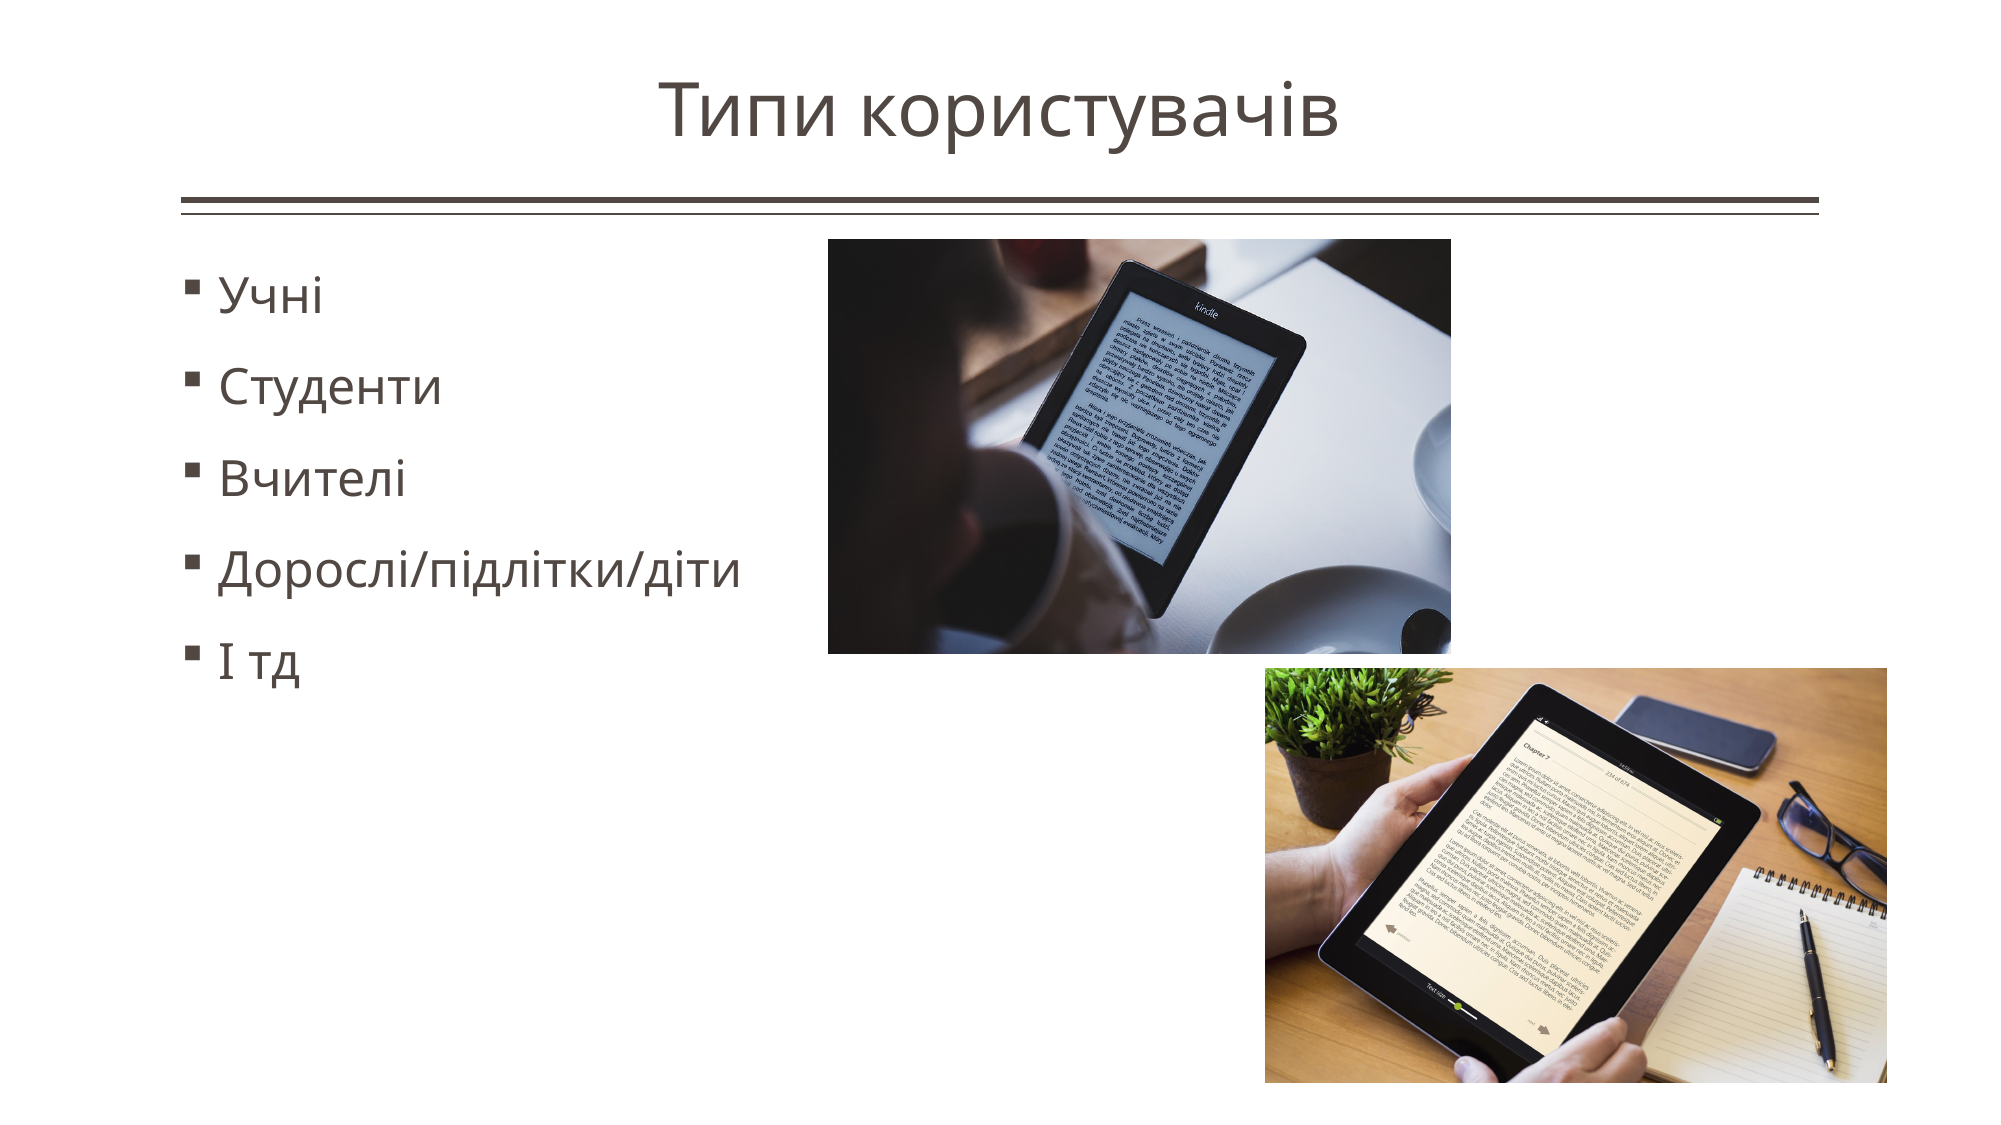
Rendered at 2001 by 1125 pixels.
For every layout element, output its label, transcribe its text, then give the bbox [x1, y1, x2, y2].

list Учні Студенти Вчителі Дорослі/підлітки/діти І тд [181, 262, 1819, 1013]
picture [1265, 668, 1887, 1083]
title Типи користувачів [181, 12, 1819, 161]
picture [828, 239, 1451, 654]
